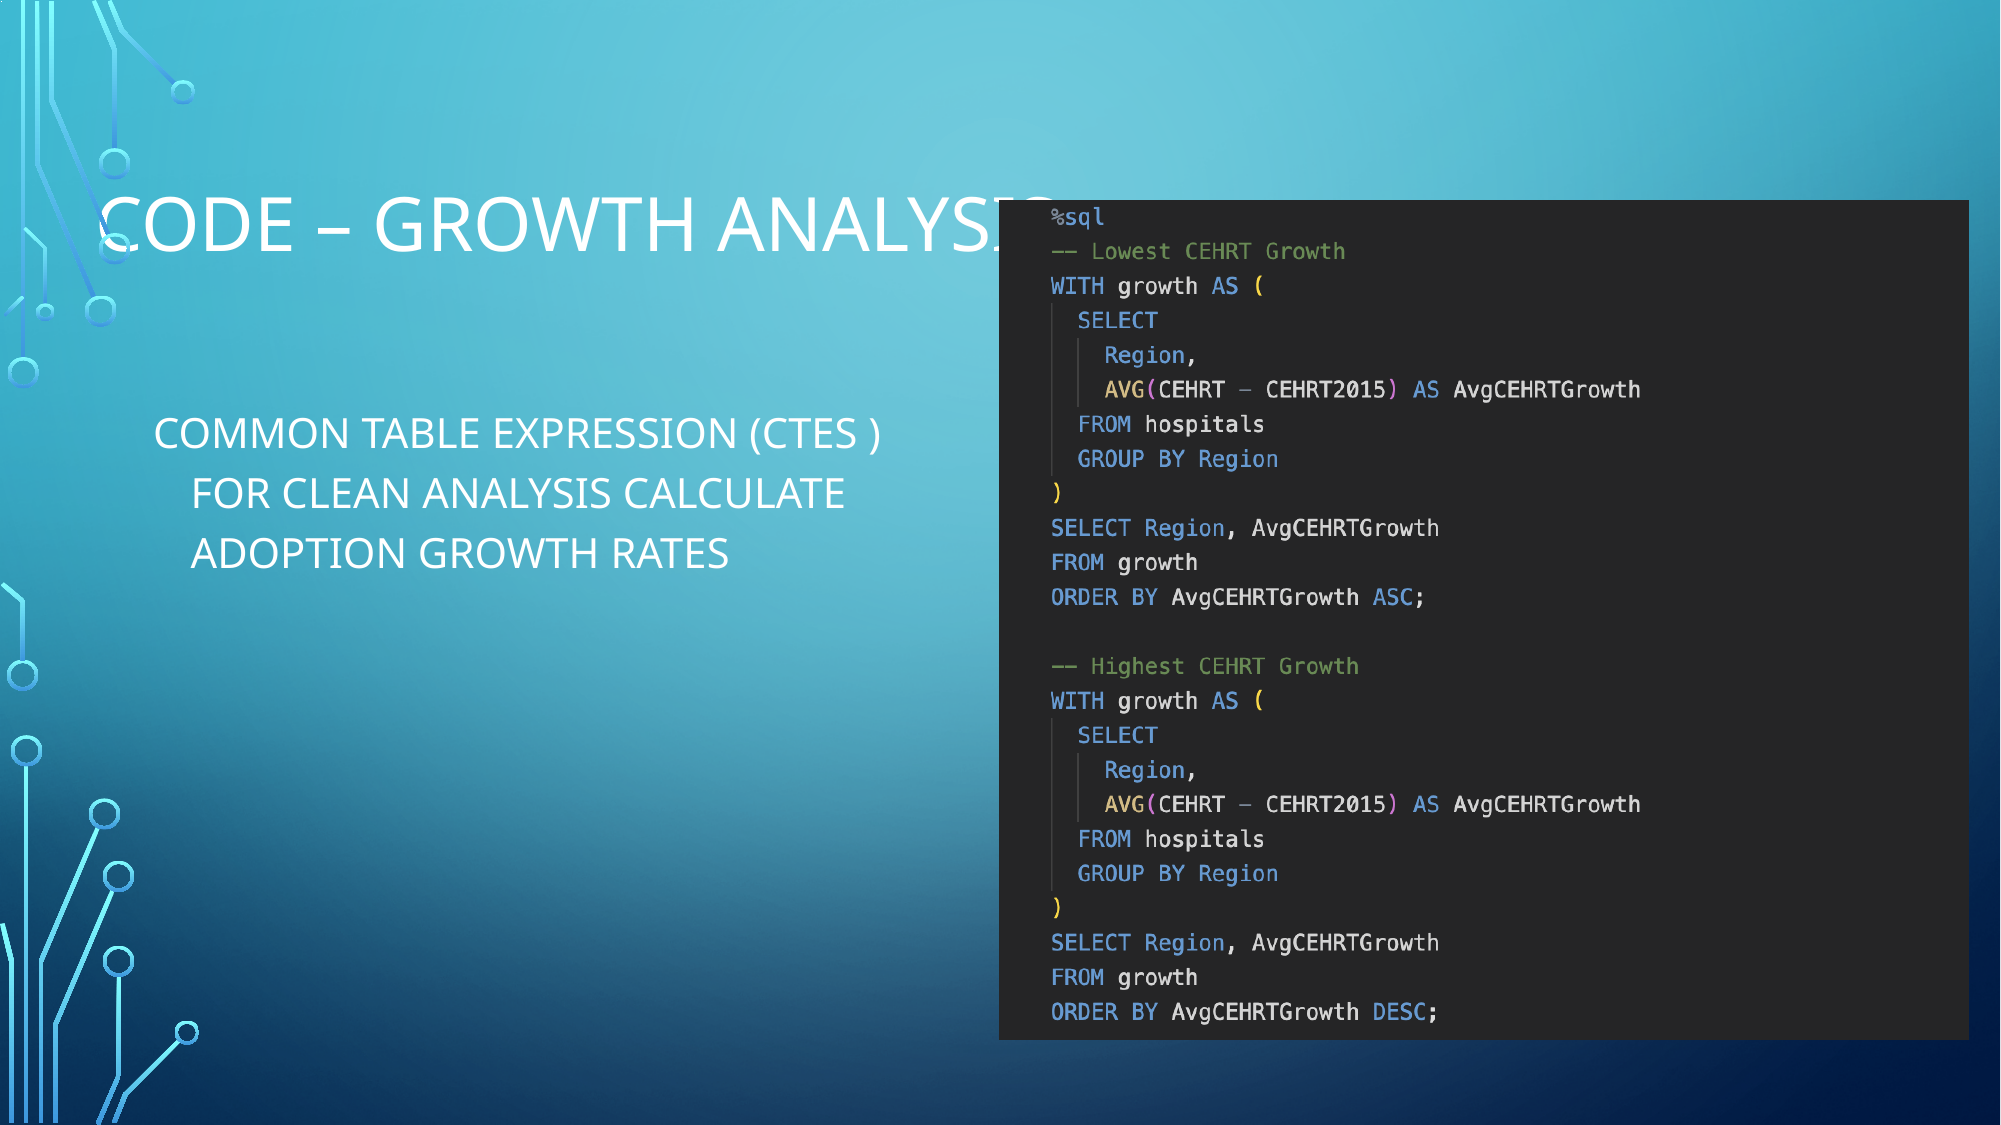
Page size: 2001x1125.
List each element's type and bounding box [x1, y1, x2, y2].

picture [201, 0, 2000, 1125]
text_box [0, 0, 201, 1125]
